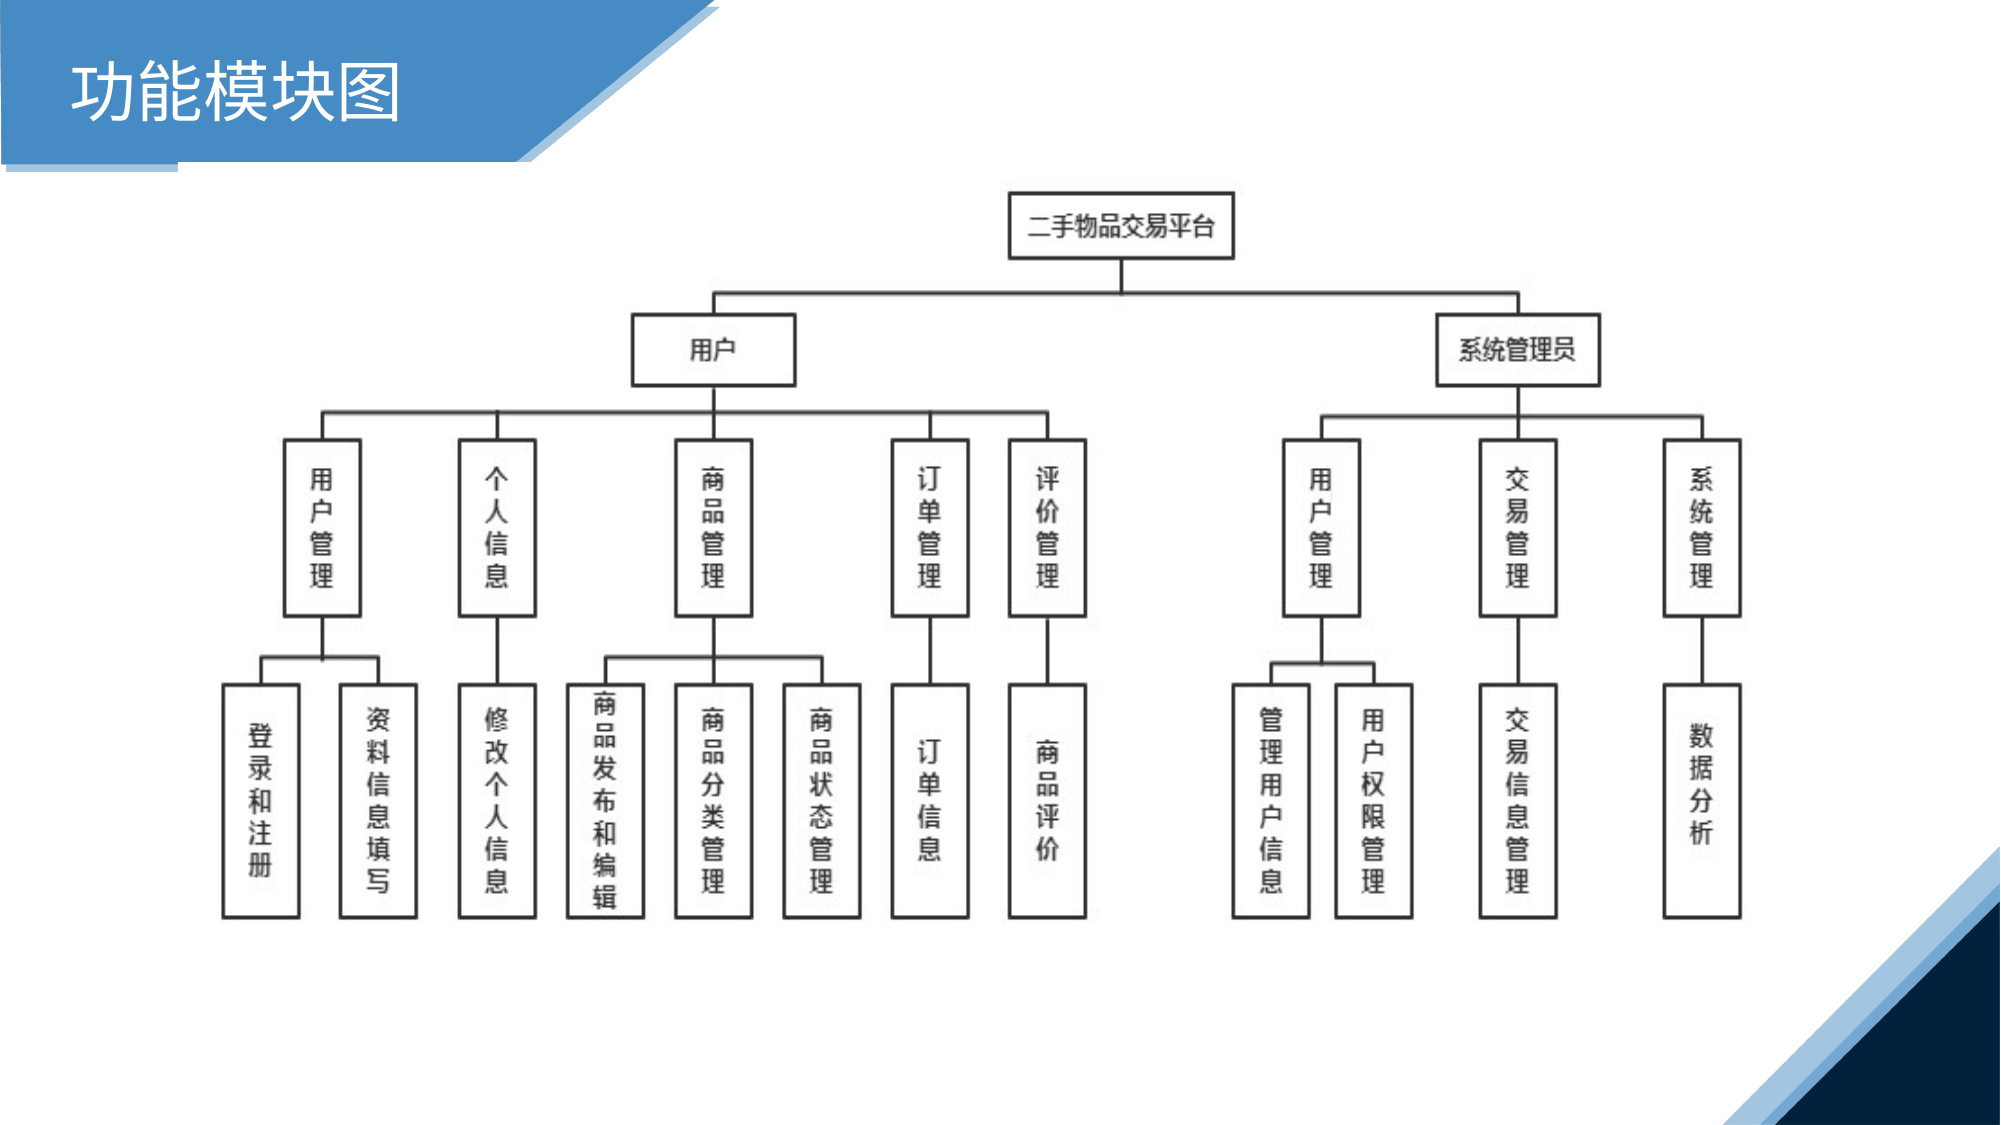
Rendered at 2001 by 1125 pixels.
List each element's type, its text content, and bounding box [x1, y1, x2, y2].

text_box 功能模块图 [55, 42, 528, 137]
picture [0, 0, 2000, 1125]
